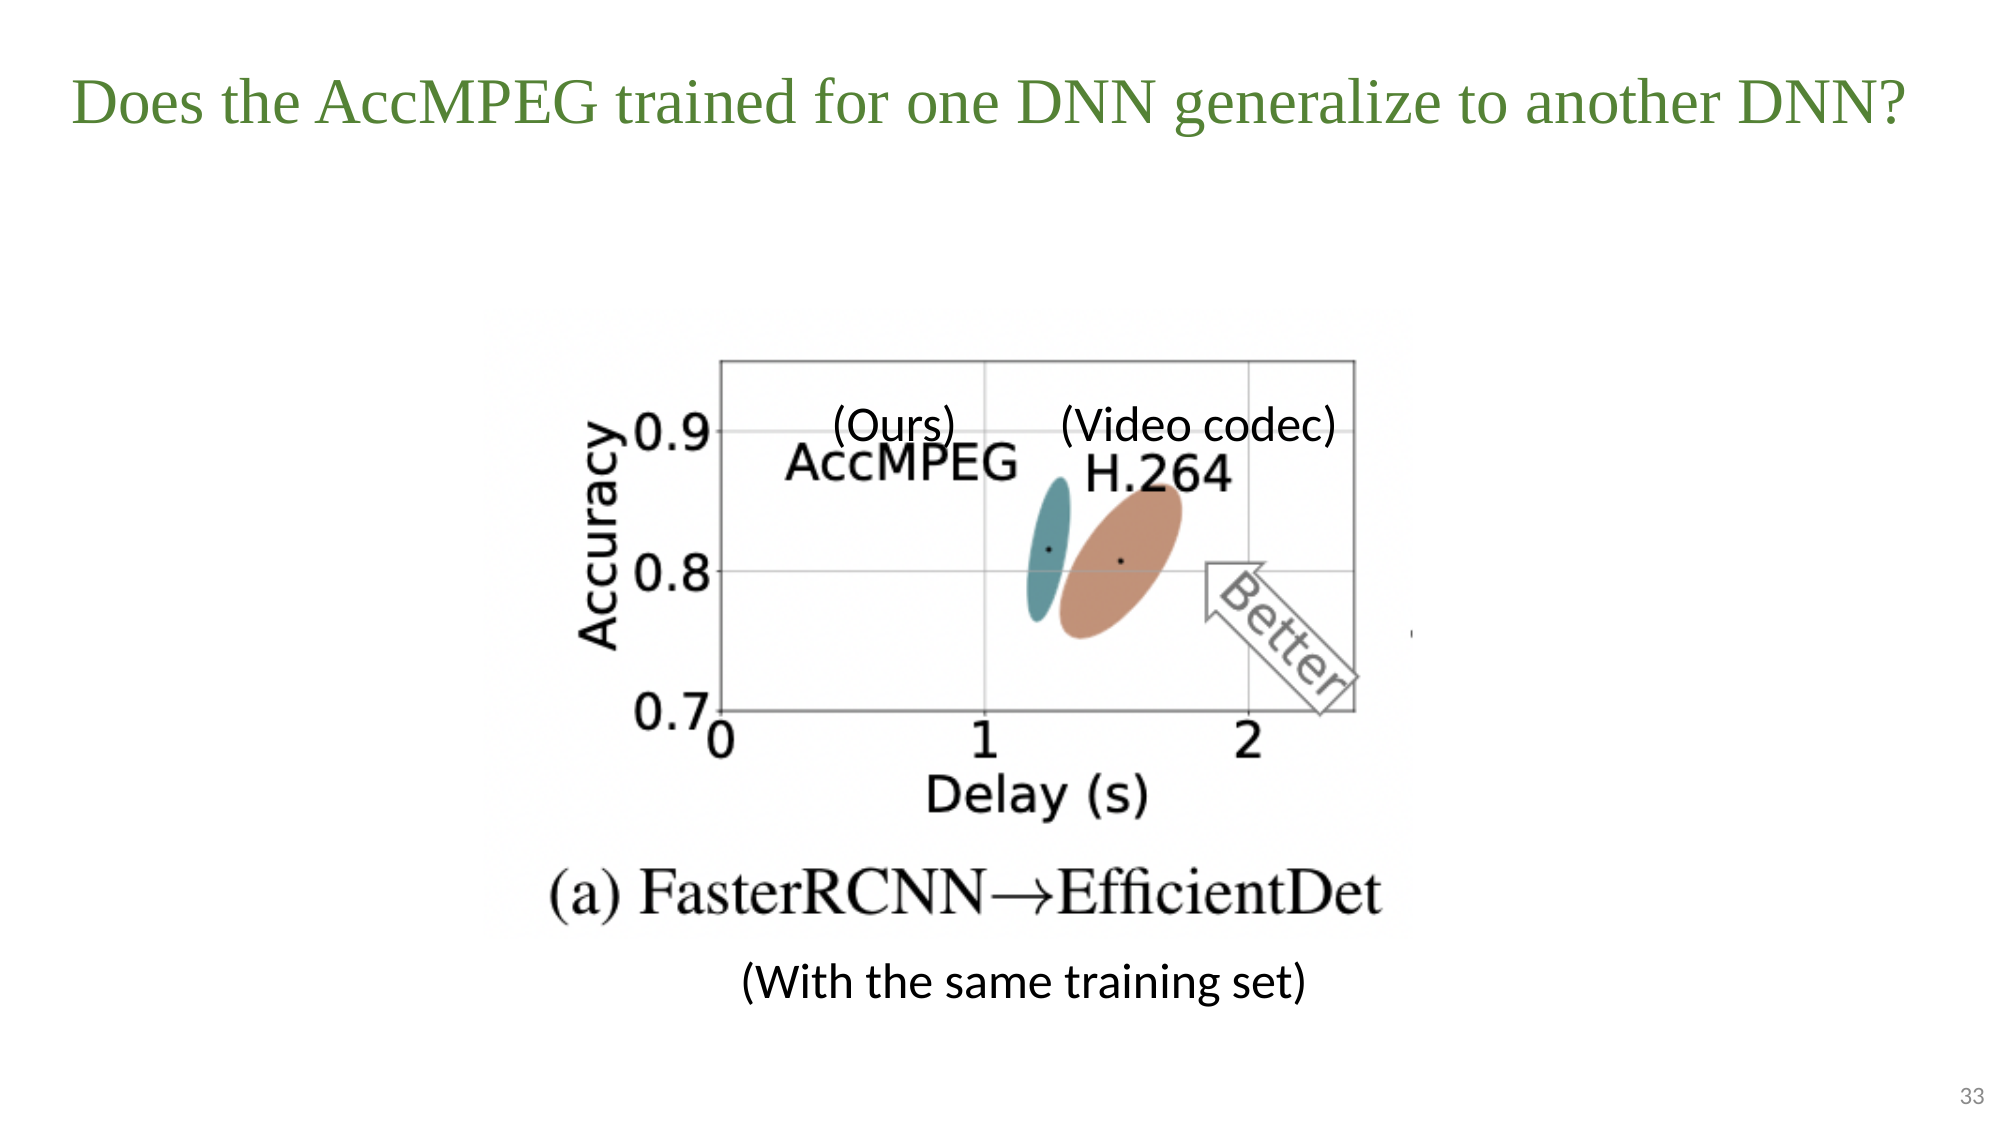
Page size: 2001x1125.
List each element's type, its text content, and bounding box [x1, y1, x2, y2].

text_box (With the same training set) [725, 941, 1323, 1017]
slide_number 33 [1550, 1065, 2000, 1125]
title Does the AccMPEG trained for one DNN generalize to another DNN? [55, 26, 1934, 178]
picture [483, 308, 1413, 940]
